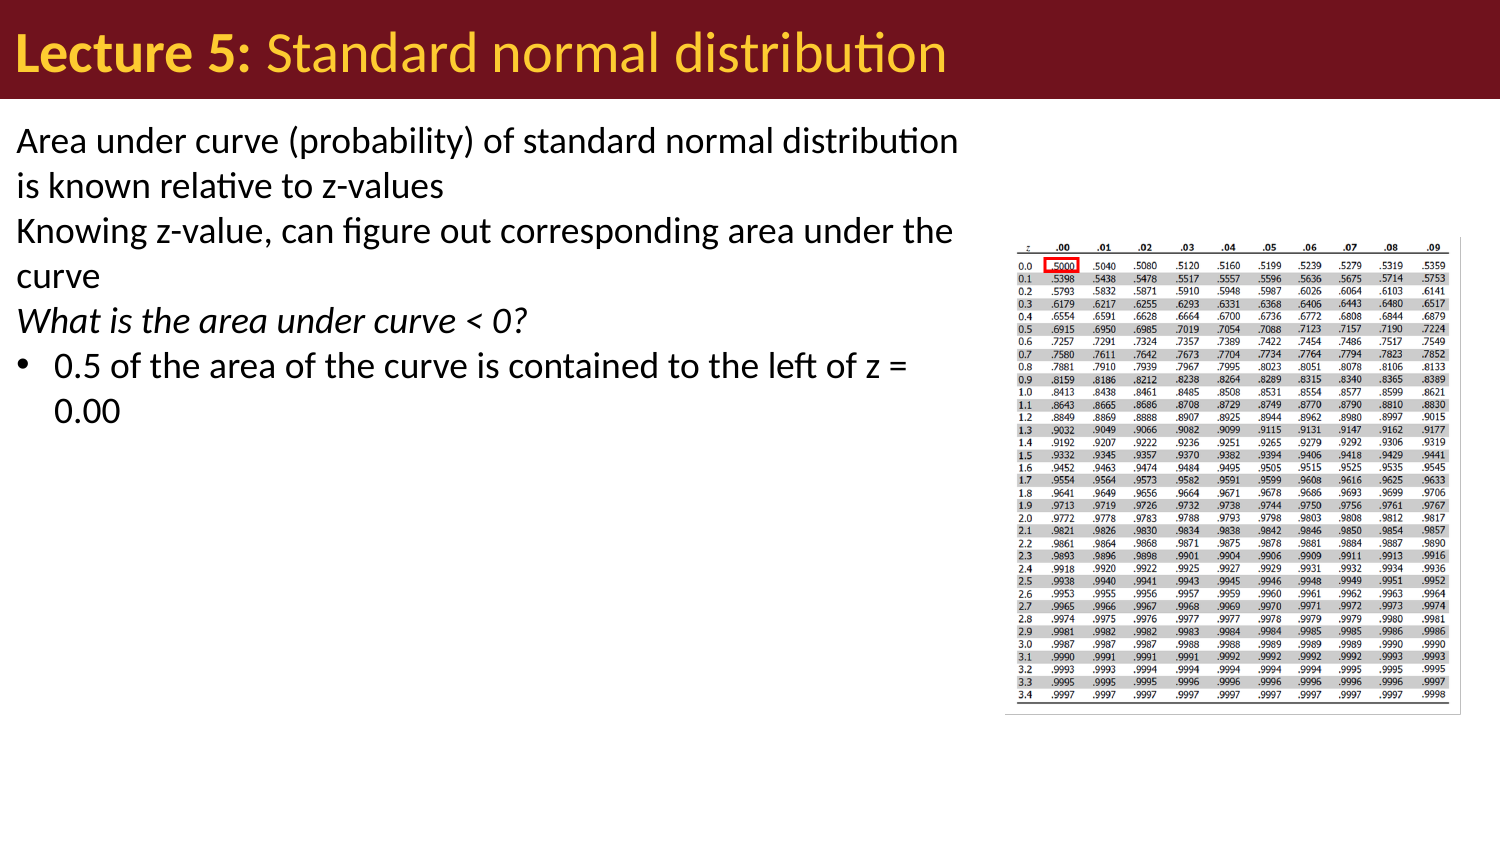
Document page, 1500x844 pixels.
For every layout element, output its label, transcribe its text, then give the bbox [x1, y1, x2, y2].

title Lecture 5: Standard normal distribution [0, 0, 1500, 99]
list Area under curve (probability) of standard normal distribution is known relative to z-values Knowing z-value, can figure out corresponding area under the curve What is the area under curve < 0? 0.5 of the area of the curve is contained to the left of z = 0.00 [1, 108, 988, 844]
picture [1003, 237, 1461, 715]
